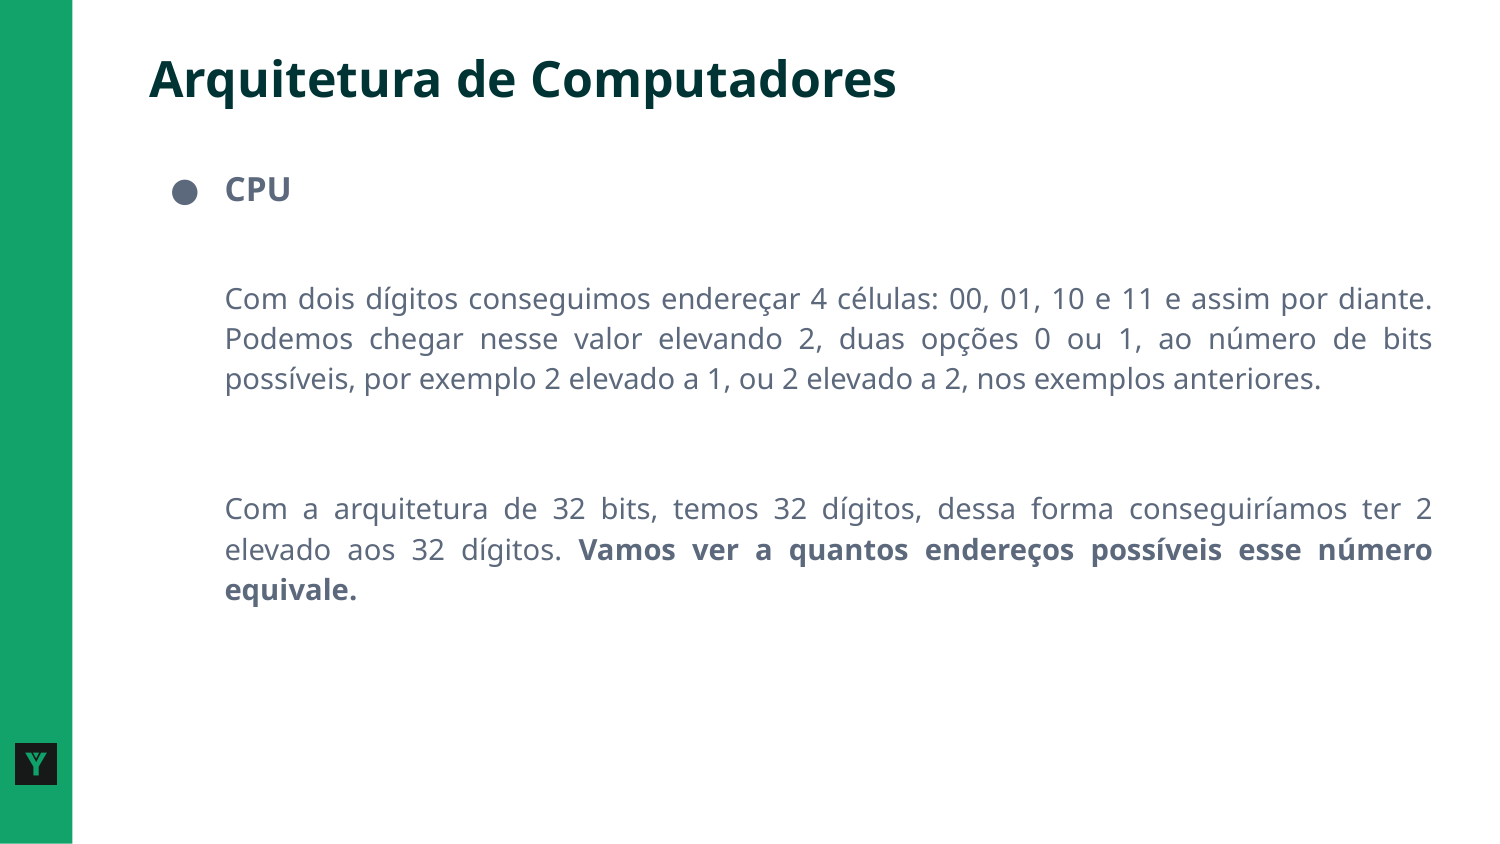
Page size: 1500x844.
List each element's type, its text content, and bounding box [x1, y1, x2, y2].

title Arquitetura de Computadores [134, 32, 1070, 123]
list CPU Com dois dígitos conseguimos endereçar 4 células: 00, 01, 10 e 11 e assim por diante. Podemos chegar nesse valor elevando 2, duas opções 0 ou 1, ao número de bits possíveis, por exemplo 2 elevado a 1, ou 2 elevado a 2, nos exemplos anteriores. Com a arquitetura de 32 bits, temos 32 dígitos, dessa forma conseguiríamos ter 2 elevado aos 32 dígitos. Vamos ver a quantos endereços possíveis esse número equivale. [134, 147, 1449, 785]
picture [15, 743, 57, 785]
